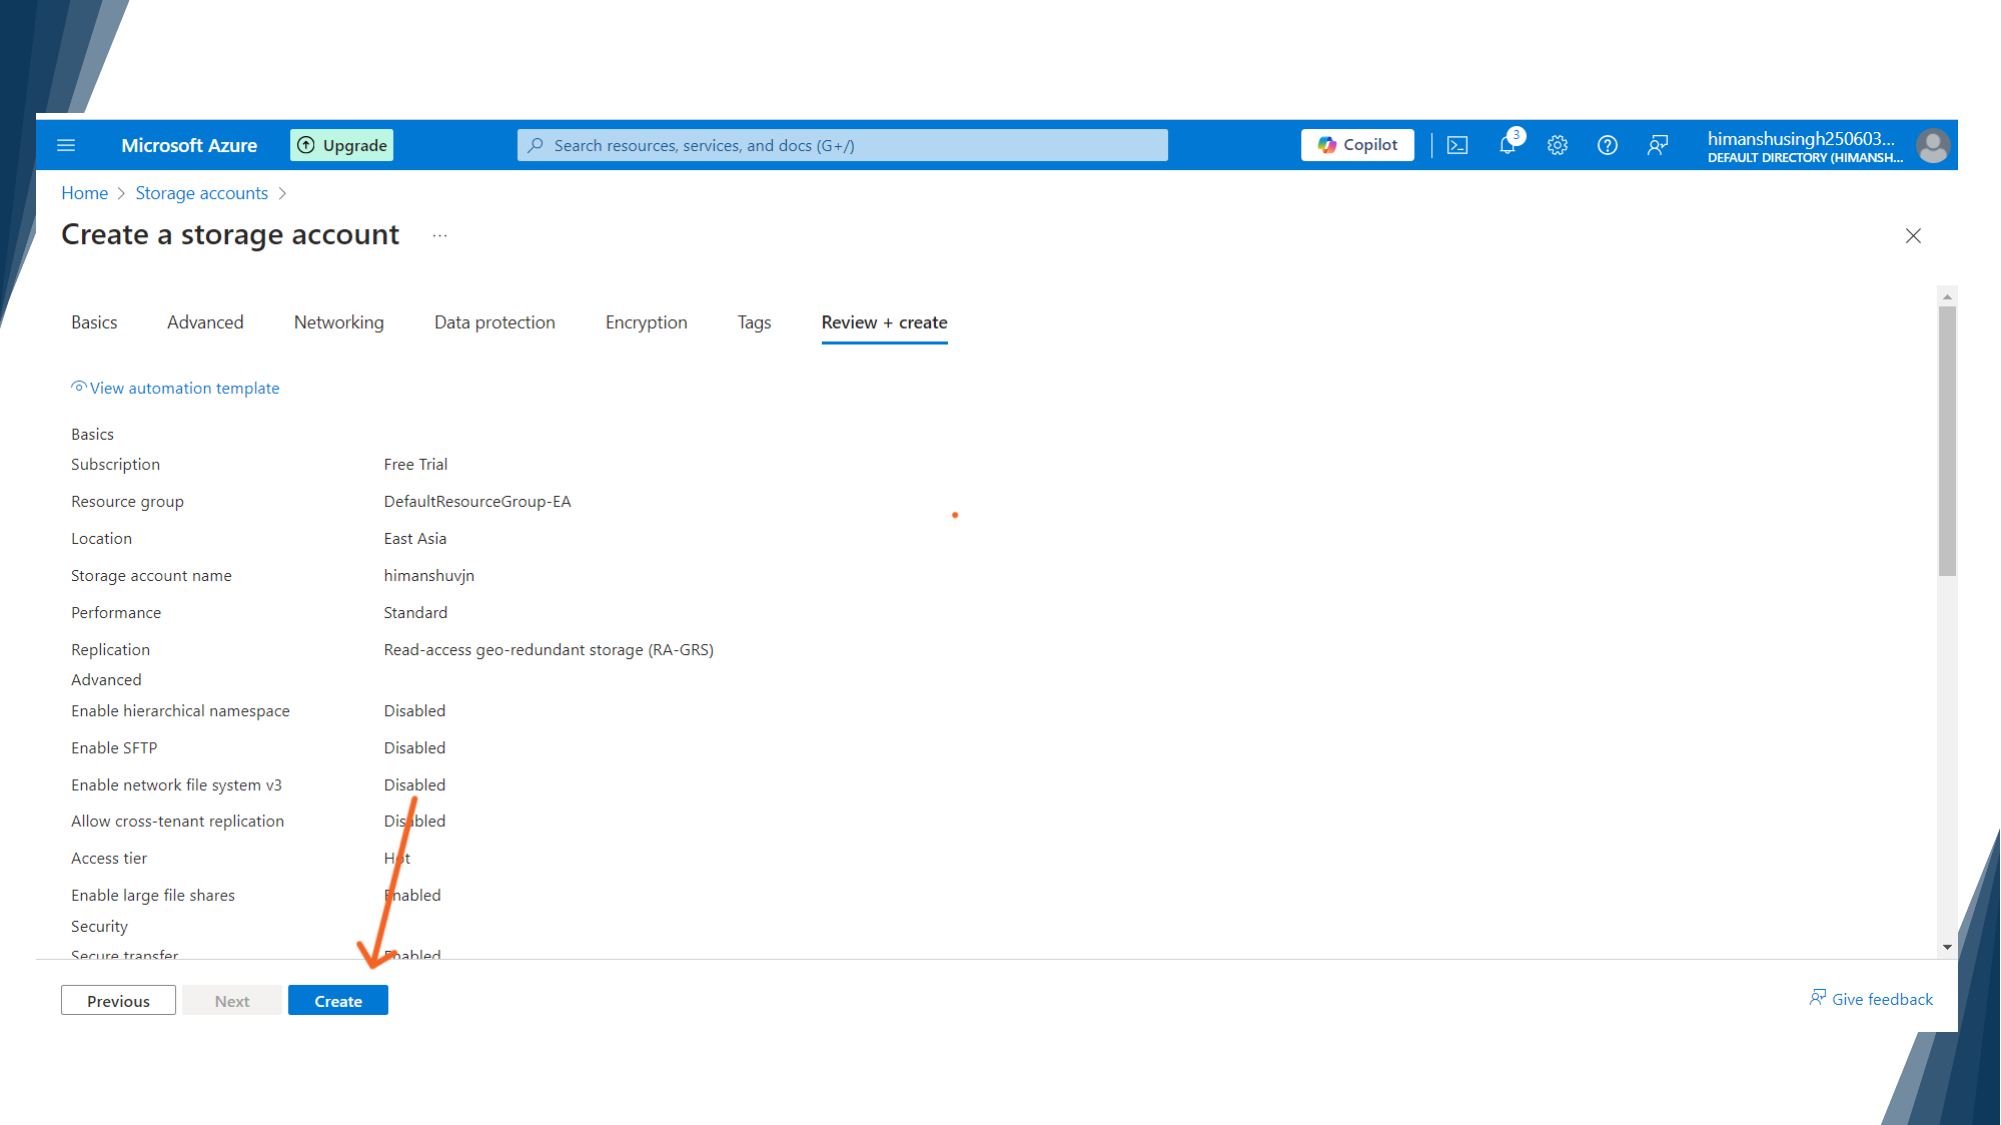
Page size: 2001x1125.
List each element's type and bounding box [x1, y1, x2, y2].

text_box [0, 0, 132, 336]
text_box [1878, 791, 2000, 1125]
picture [36, 113, 1958, 1032]
